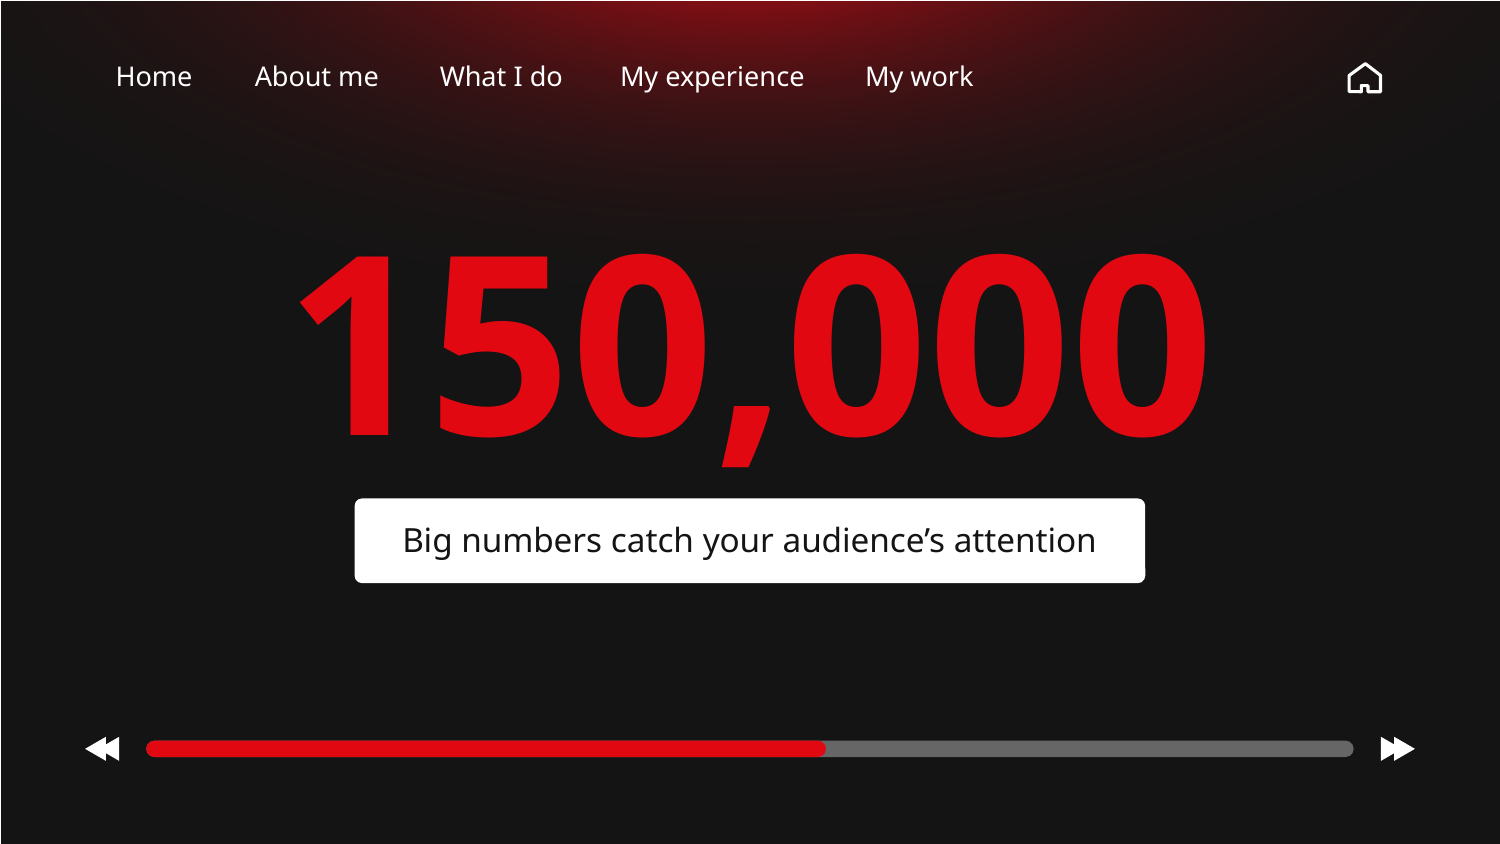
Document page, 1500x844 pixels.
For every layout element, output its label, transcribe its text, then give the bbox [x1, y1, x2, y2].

title 150,000 [206, 192, 1294, 479]
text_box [145, 740, 1354, 758]
subtitle Big numbers catch your audience’s attention [206, 504, 1294, 590]
text_box [1380, 736, 1394, 761]
text_box [106, 736, 120, 761]
text_box [1394, 736, 1415, 761]
text_box [85, 736, 106, 761]
text_box [1349, 63, 1381, 92]
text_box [100, 51, 1028, 104]
picture [2, 2, 1500, 844]
text_box [355, 498, 1145, 504]
